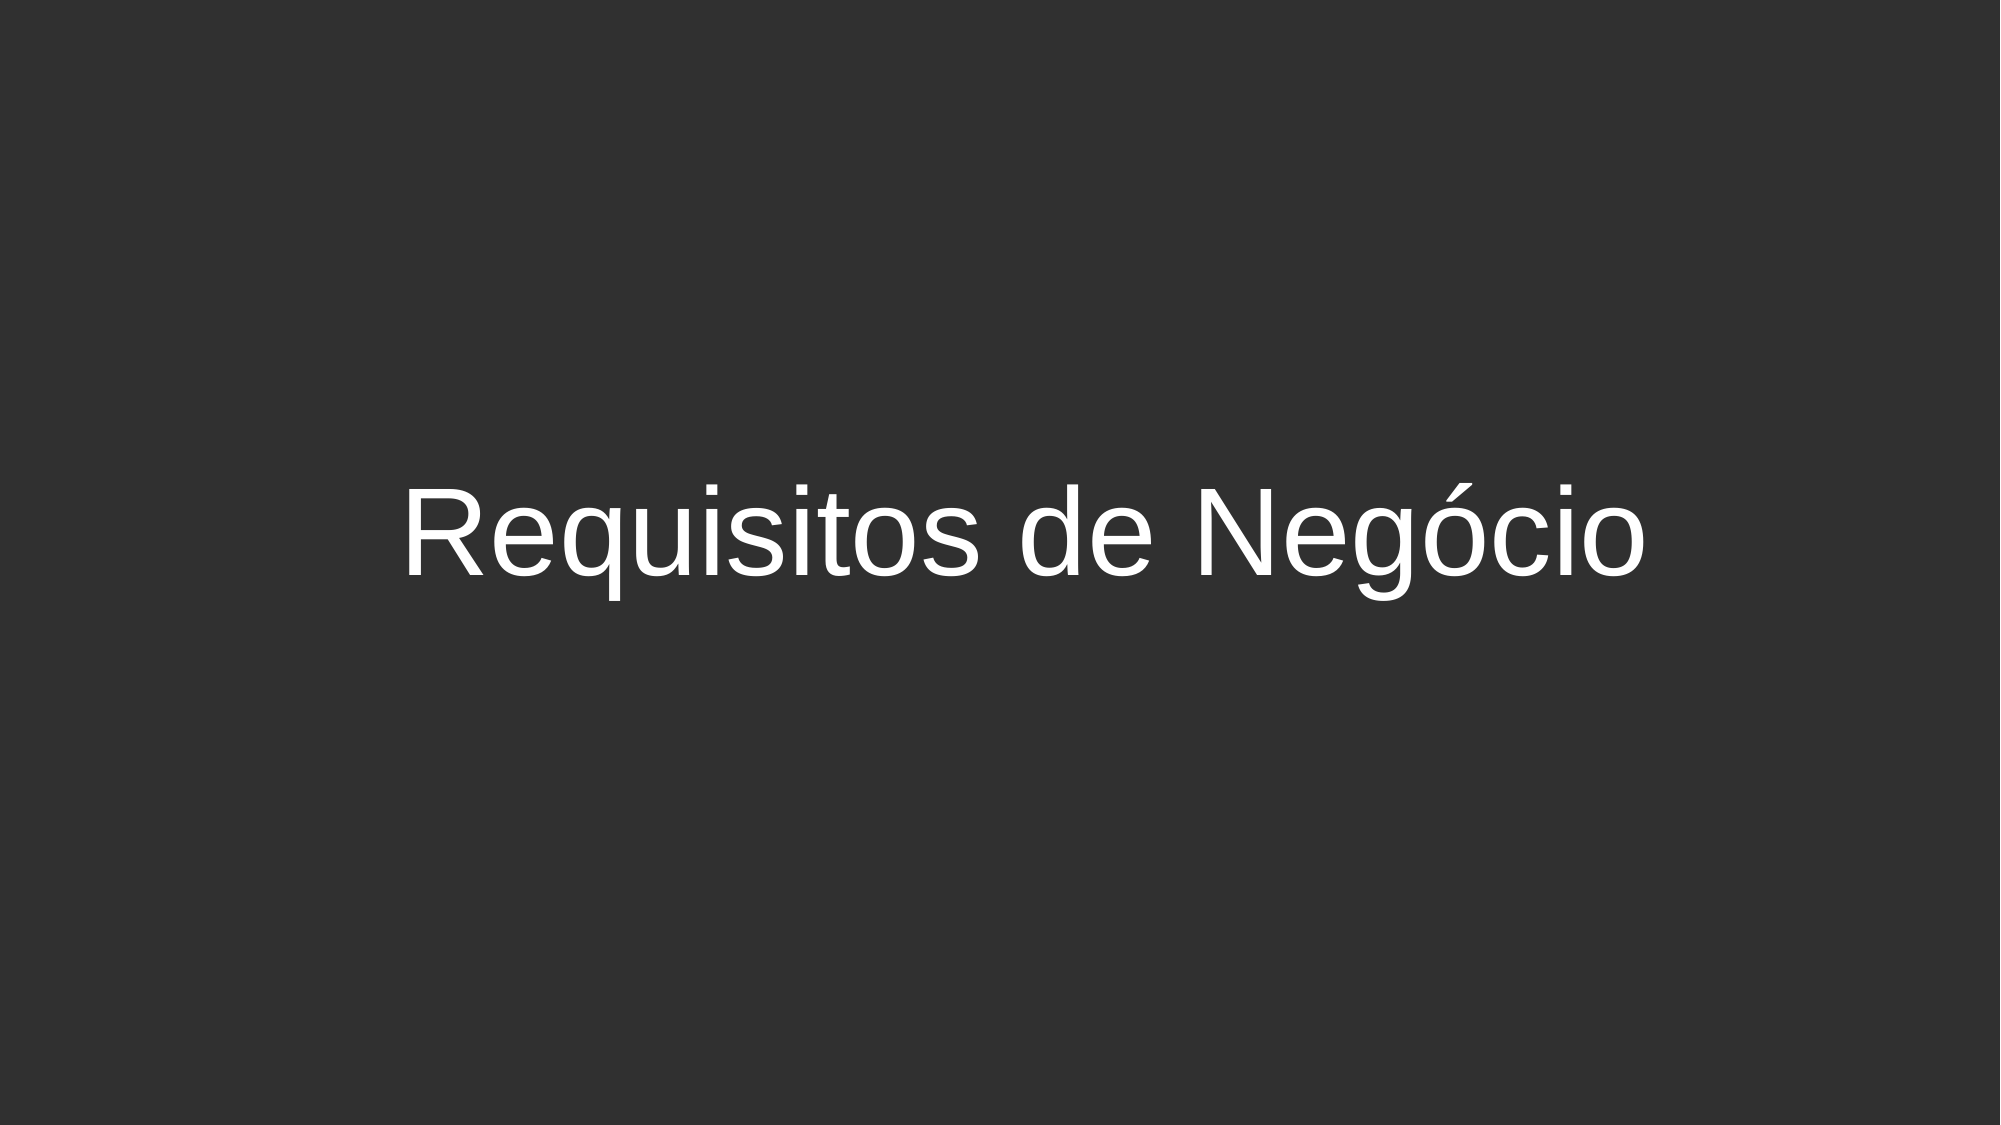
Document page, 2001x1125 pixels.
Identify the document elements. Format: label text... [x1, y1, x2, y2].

text_box Requisitos de Negócio [384, 443, 1666, 609]
